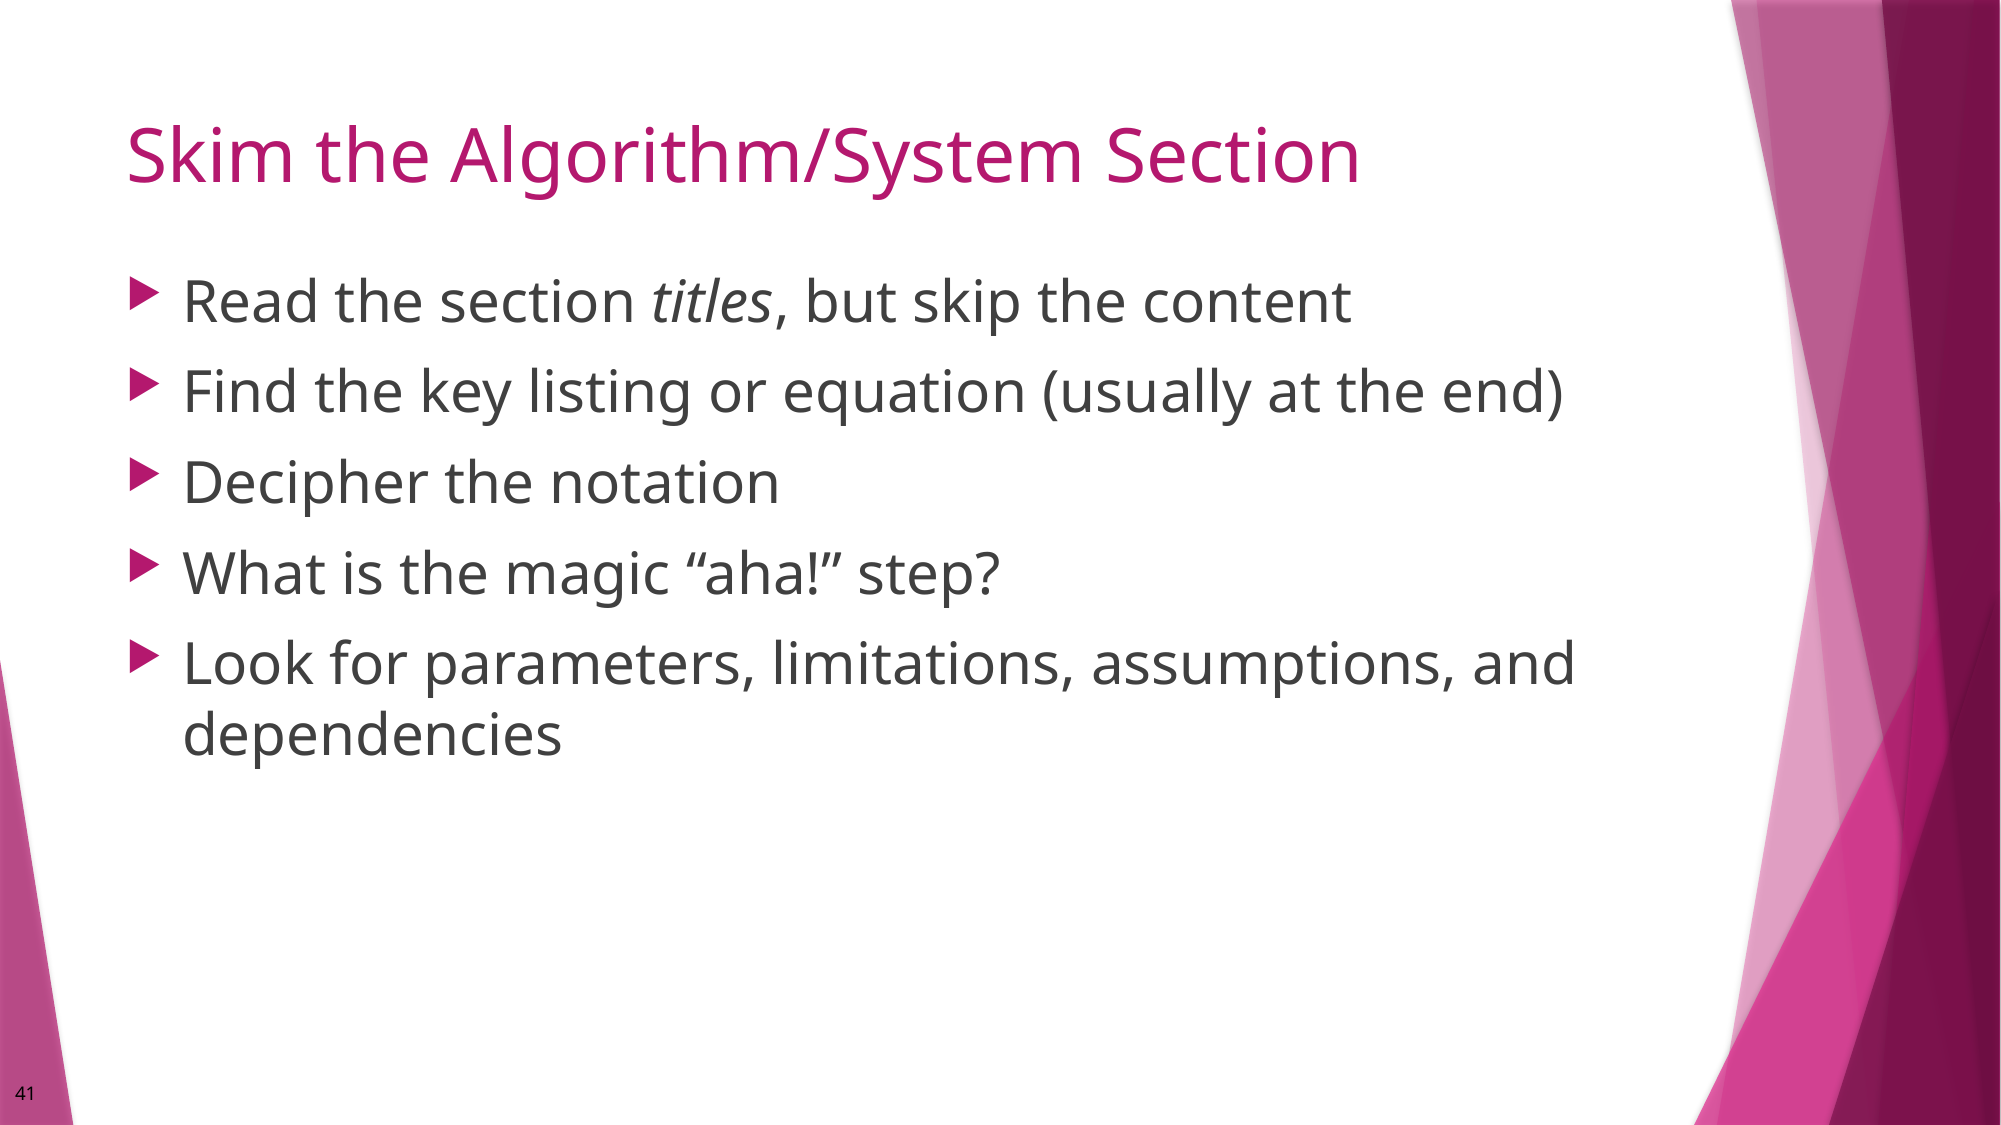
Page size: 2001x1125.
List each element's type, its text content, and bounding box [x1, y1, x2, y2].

title Skim the Algorithm/System Section [111, 99, 1522, 216]
slide_number 41 [0, 1063, 113, 1124]
list Read the section titles, but skip the content Find the key listing or equation (usually at the end) Decipher the notation What is the magic “aha!” step? Look for parameters, limitations, assumptions, and dependencies [111, 256, 1699, 992]
